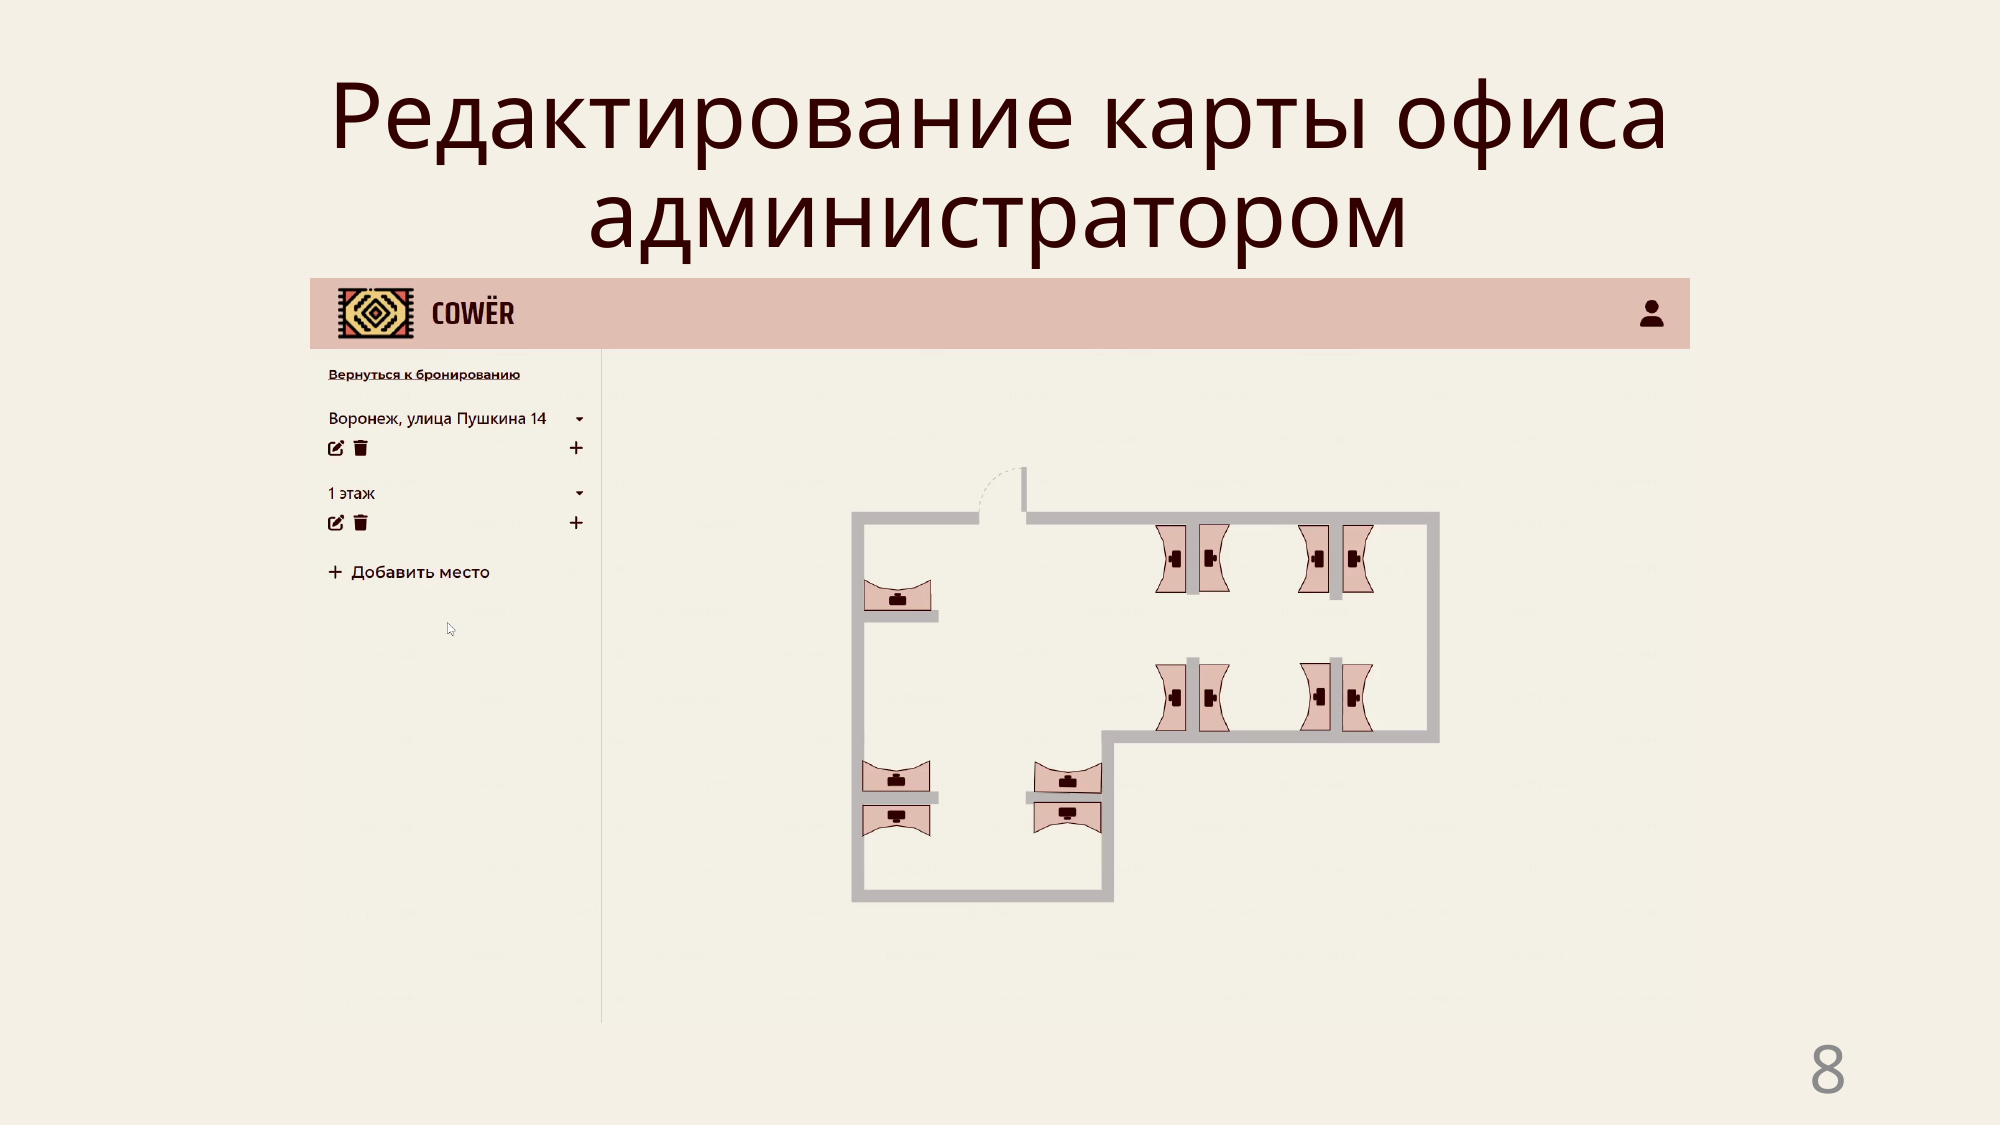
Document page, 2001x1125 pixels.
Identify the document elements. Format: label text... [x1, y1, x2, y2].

title Редактирование карты офиса администратором [137, 59, 1863, 278]
slide_number 8 [1412, 1042, 1863, 1103]
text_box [309, 277, 1691, 1024]
